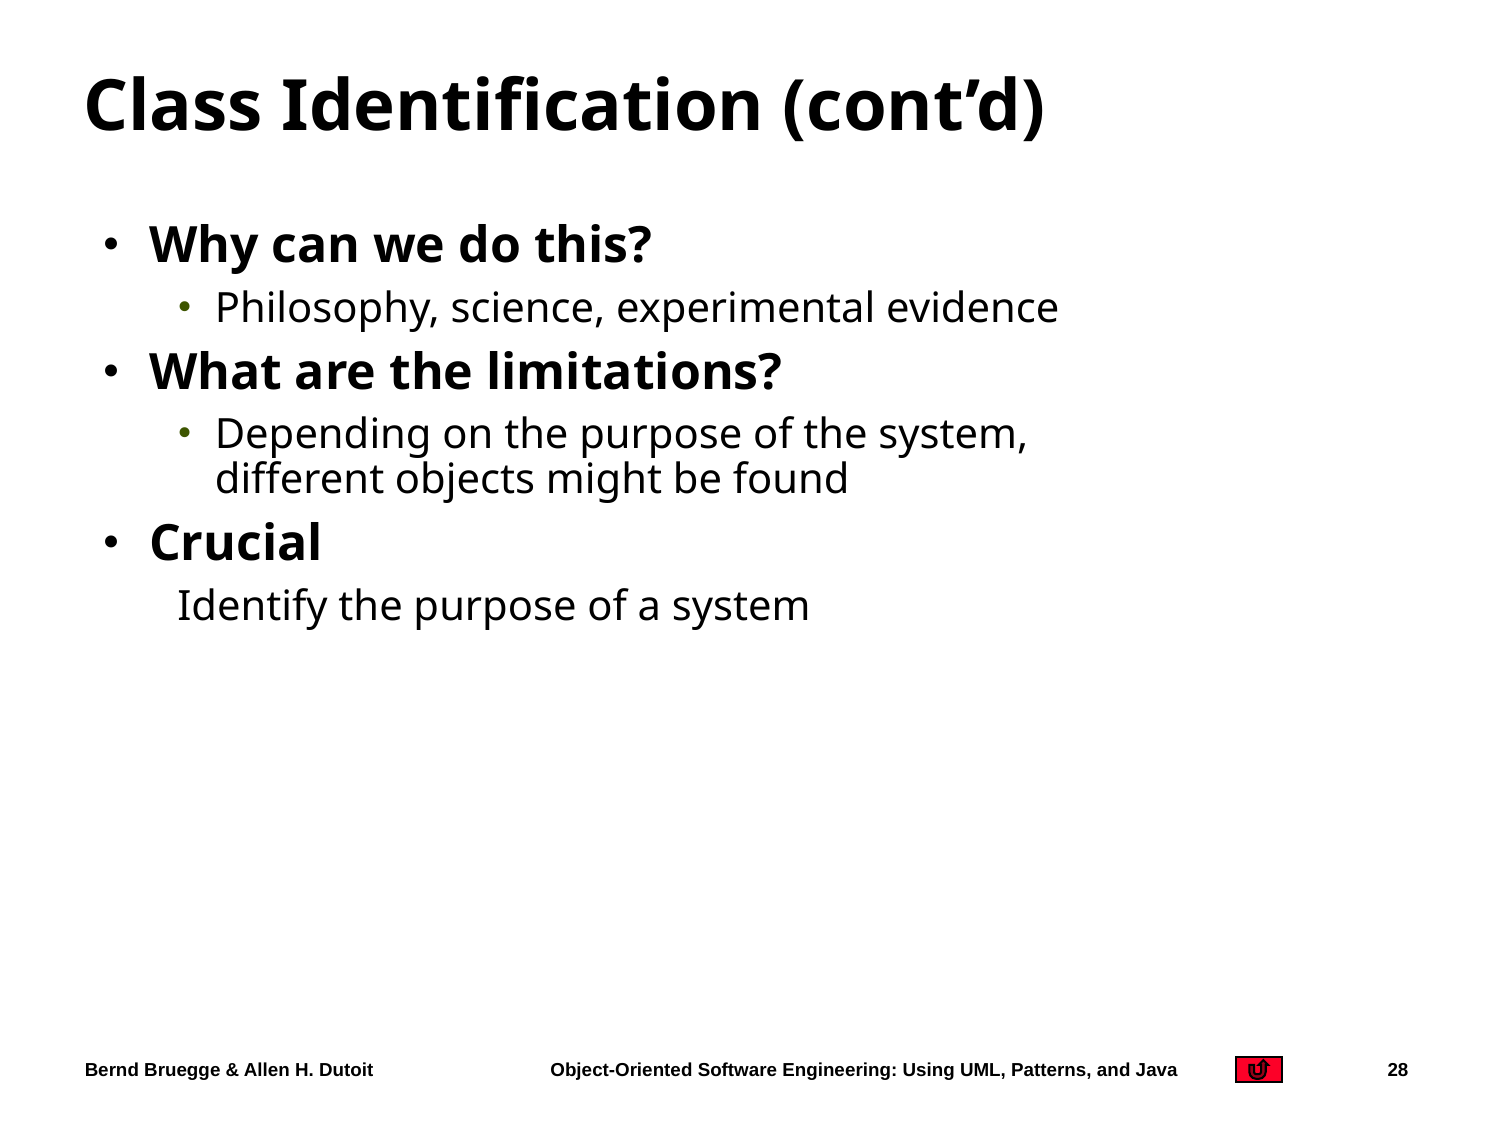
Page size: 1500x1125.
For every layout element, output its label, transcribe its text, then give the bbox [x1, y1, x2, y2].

title Class Identification (cont’d) [68, 36, 1407, 179]
text_box [1235, 1057, 1282, 1083]
list Why can we do this? Philosophy, science, experimental evidence What are the limitations? Depending on the purpose of the system, different objects might be found Crucial Identify the purpose of a system [87, 212, 1188, 1000]
